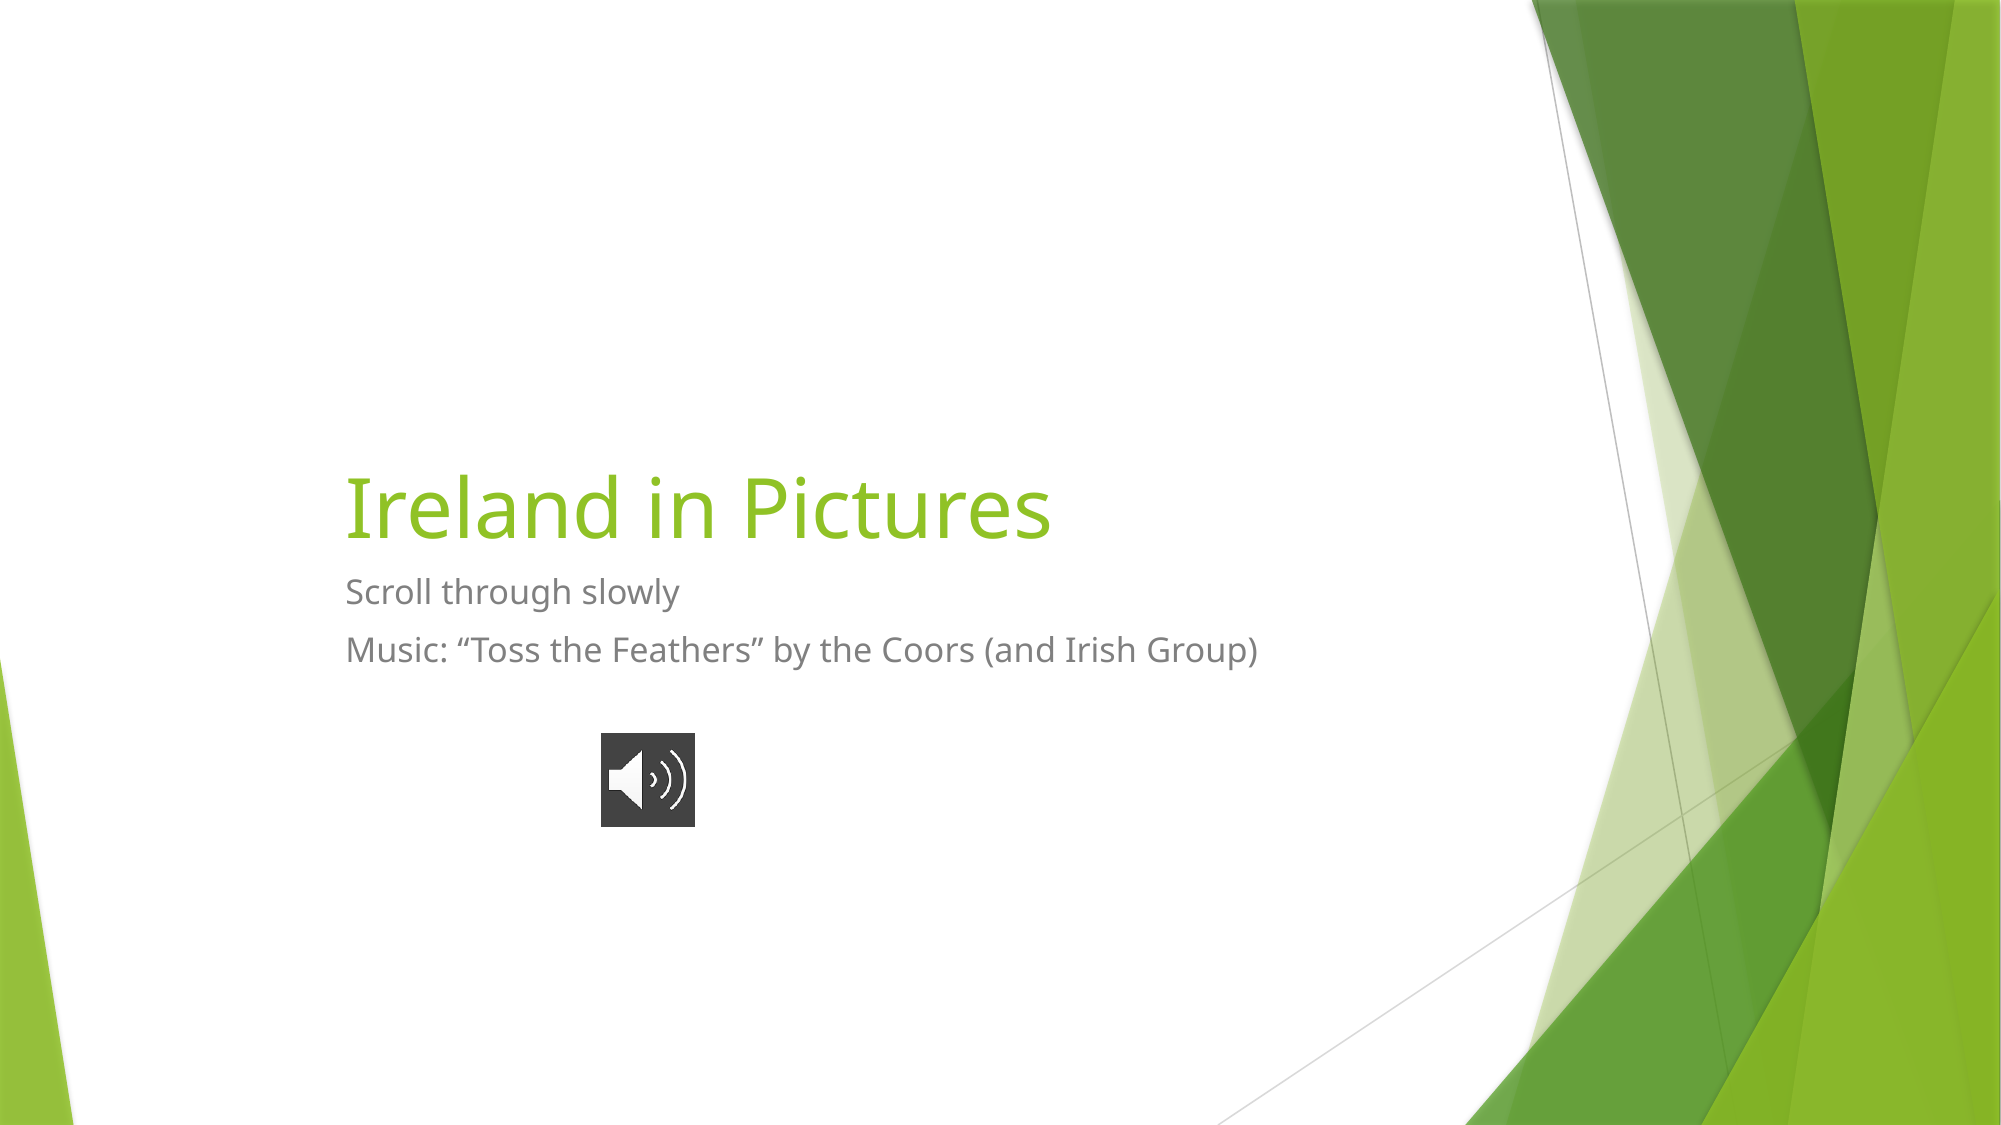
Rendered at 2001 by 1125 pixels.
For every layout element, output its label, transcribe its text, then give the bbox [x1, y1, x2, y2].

picture [599, 731, 696, 829]
title Ireland in Pictures [330, 412, 1670, 562]
list Scroll through slowly Music: “Toss the Feathers” by the Coors (and Irish Group) [330, 562, 1670, 678]
